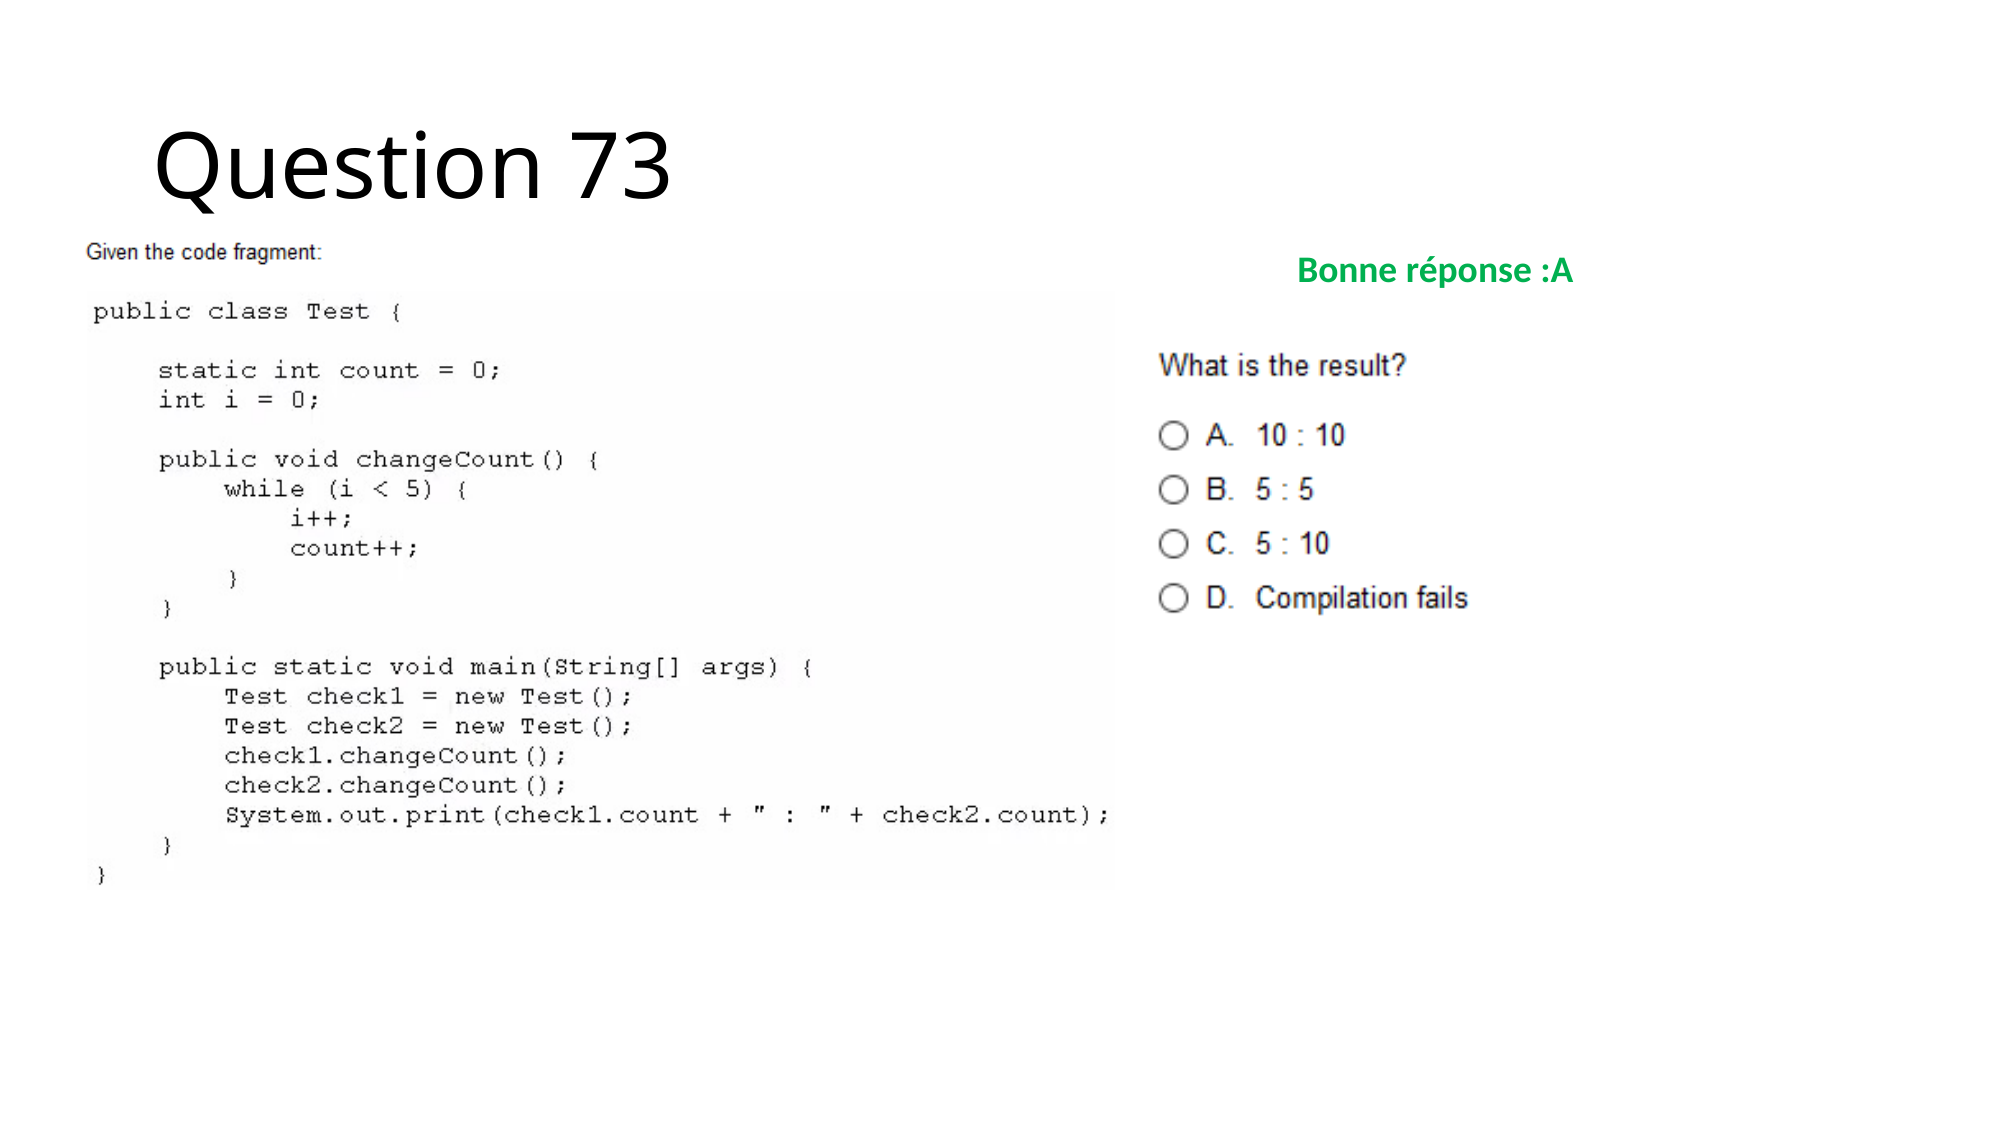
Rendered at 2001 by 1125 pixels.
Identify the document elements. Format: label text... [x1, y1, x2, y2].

picture [1144, 347, 1517, 620]
picture [83, 235, 1116, 890]
title Question 73 [137, 59, 1863, 278]
text_box Bonne réponse :A [1282, 238, 1707, 298]
